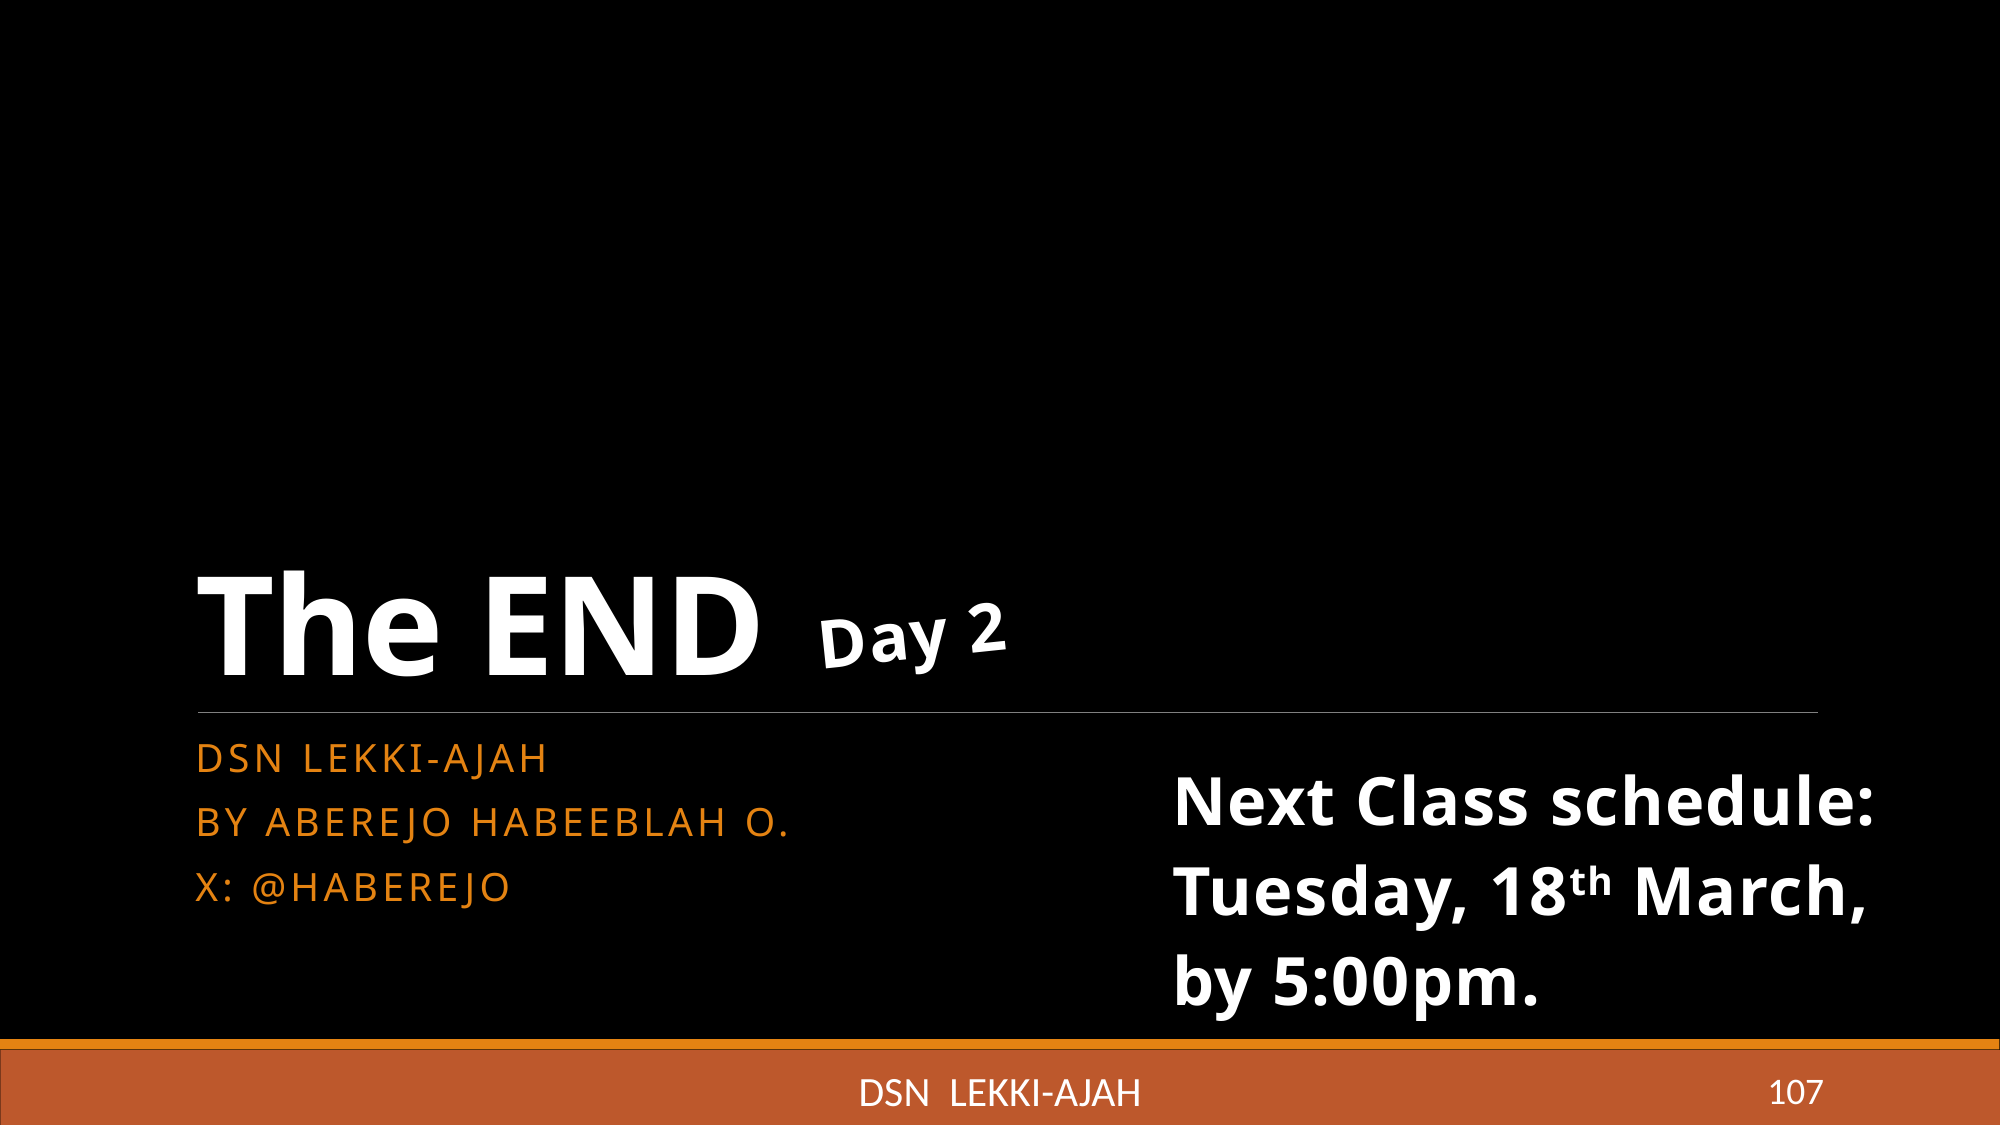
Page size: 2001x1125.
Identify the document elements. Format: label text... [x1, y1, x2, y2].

subtitle DSN LEKKI-AJAH BY ABEREJO HABEEBLAH O. X: @haberejo [180, 730, 1831, 919]
text_box Next Class schedule: Tuesday, 18th March, by 5:00pm. [1157, 742, 1949, 1026]
footer DSN LEKKI-AJAH [604, 1059, 1396, 1120]
slide_number 107 [1624, 1059, 1840, 1120]
title The END [180, 126, 1830, 712]
text_box Day 2 [797, 562, 1045, 692]
